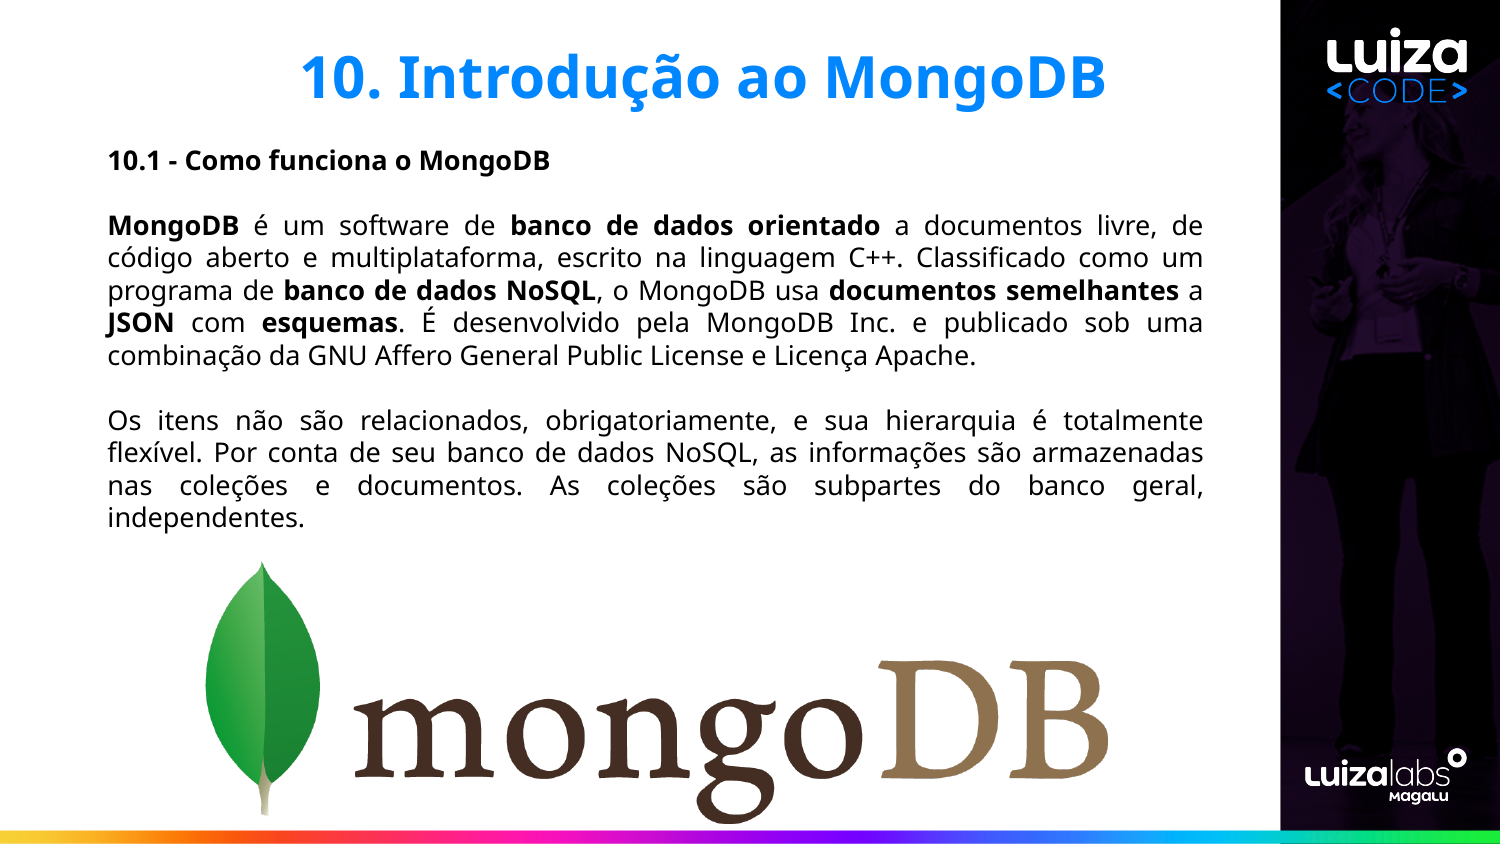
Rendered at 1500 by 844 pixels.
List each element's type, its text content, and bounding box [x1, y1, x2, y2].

picture [0, 530, 1156, 844]
list 10. Introdução ao MongoDB [143, 14, 1264, 116]
picture [1233, 0, 1500, 844]
text_box 10.1 - Como funciona o MongoDB MongoDB é um software de banco de dados orientado a documentos livre, de código aberto e multiplataforma, escrito na linguagem C++. Classificado como um programa de banco de dados NoSQL, o MongoDB usa documentos semelhantes a JSON com esquemas. É desenvolvido pela MongoDB Inc. e publicado sob uma combinação da GNU Affero General Public License e Licença Apache. Os itens não são relacionados, obrigatoriamente, e sua hierarquia é totalmente flexível. Por conta de seu banco de dados NoSQL, as informações são armazenadas nas coleções e documentos. As coleções são subpartes do banco geral, independentes. [92, 128, 1219, 549]
